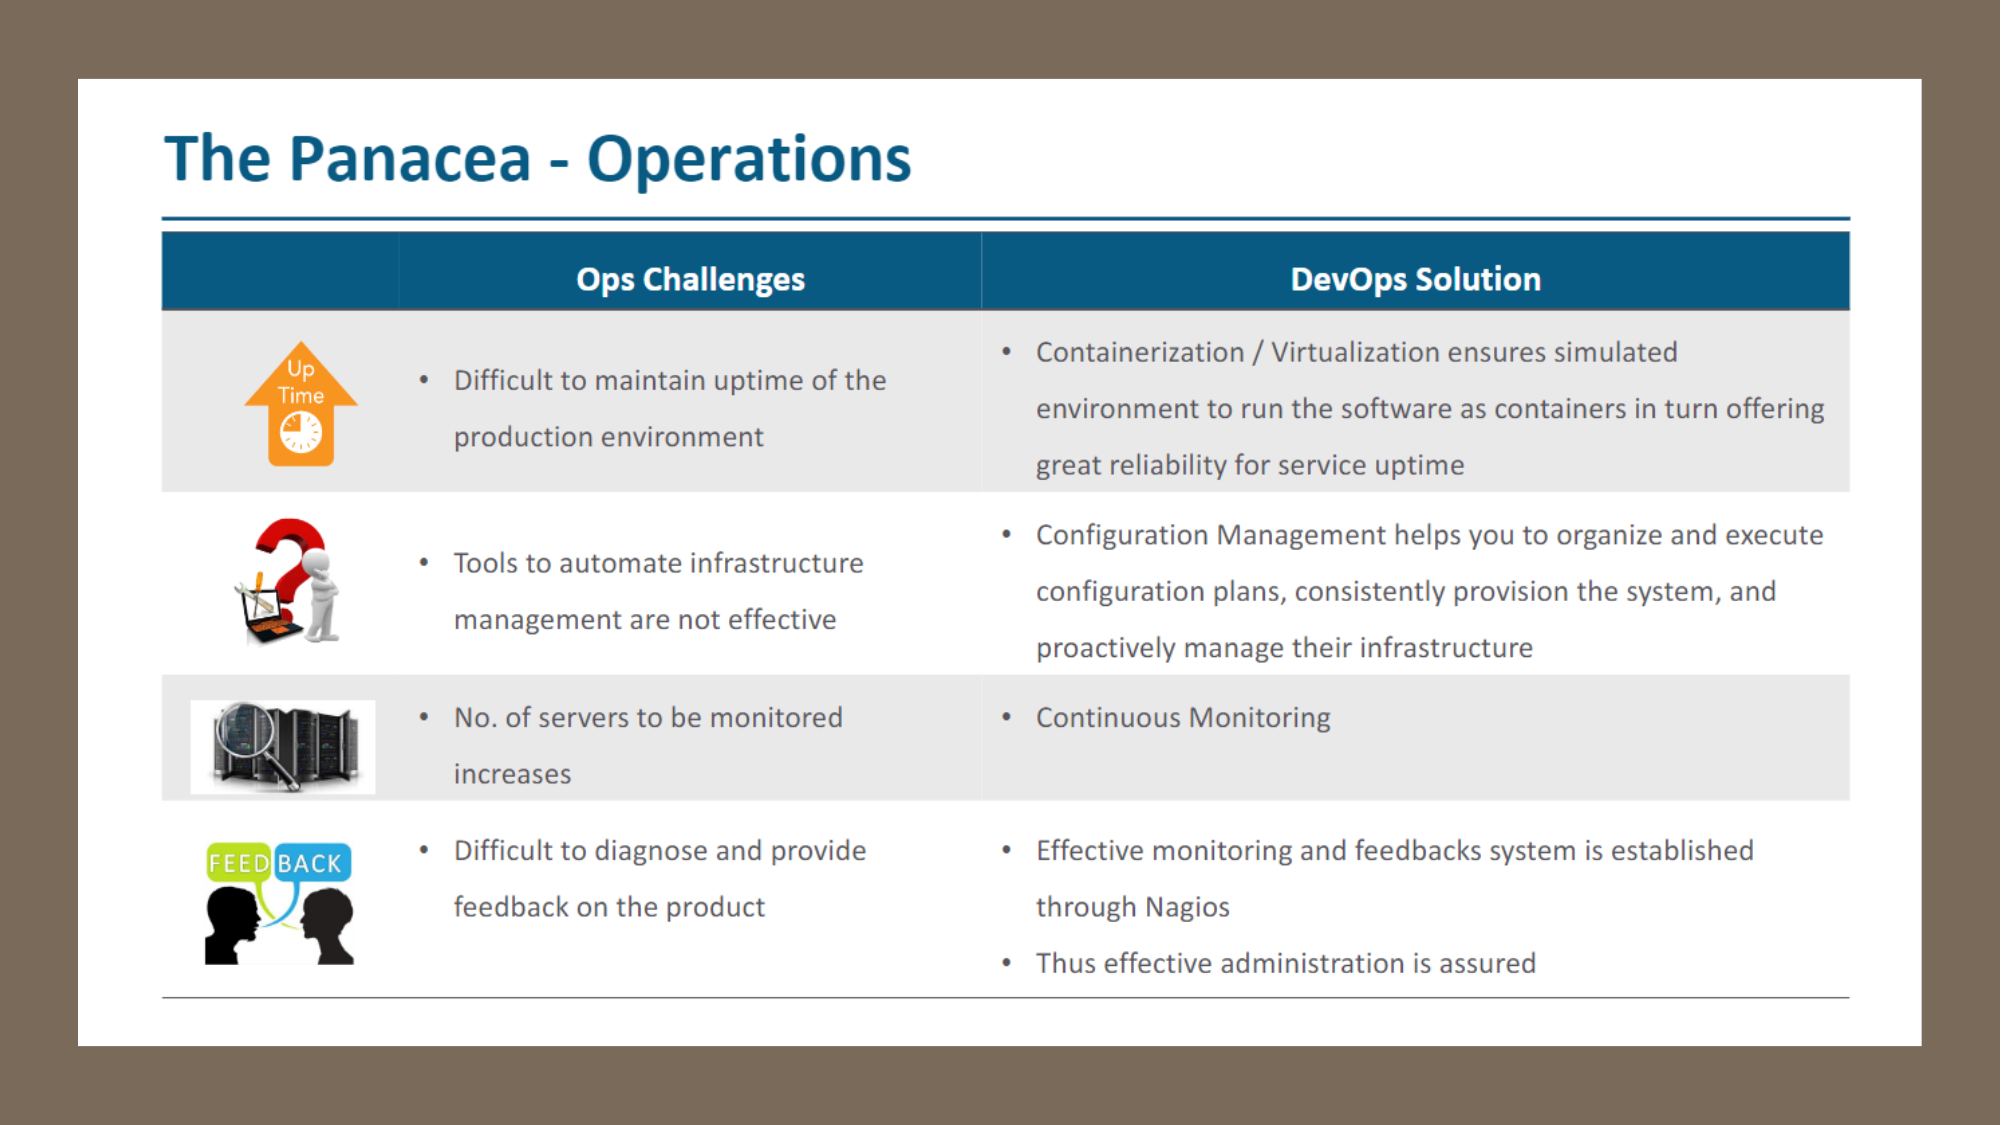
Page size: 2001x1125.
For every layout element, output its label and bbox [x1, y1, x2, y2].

text_box [77, 78, 1923, 1047]
text_box [0, 0, 2000, 1125]
list [105, 112, 1895, 1012]
